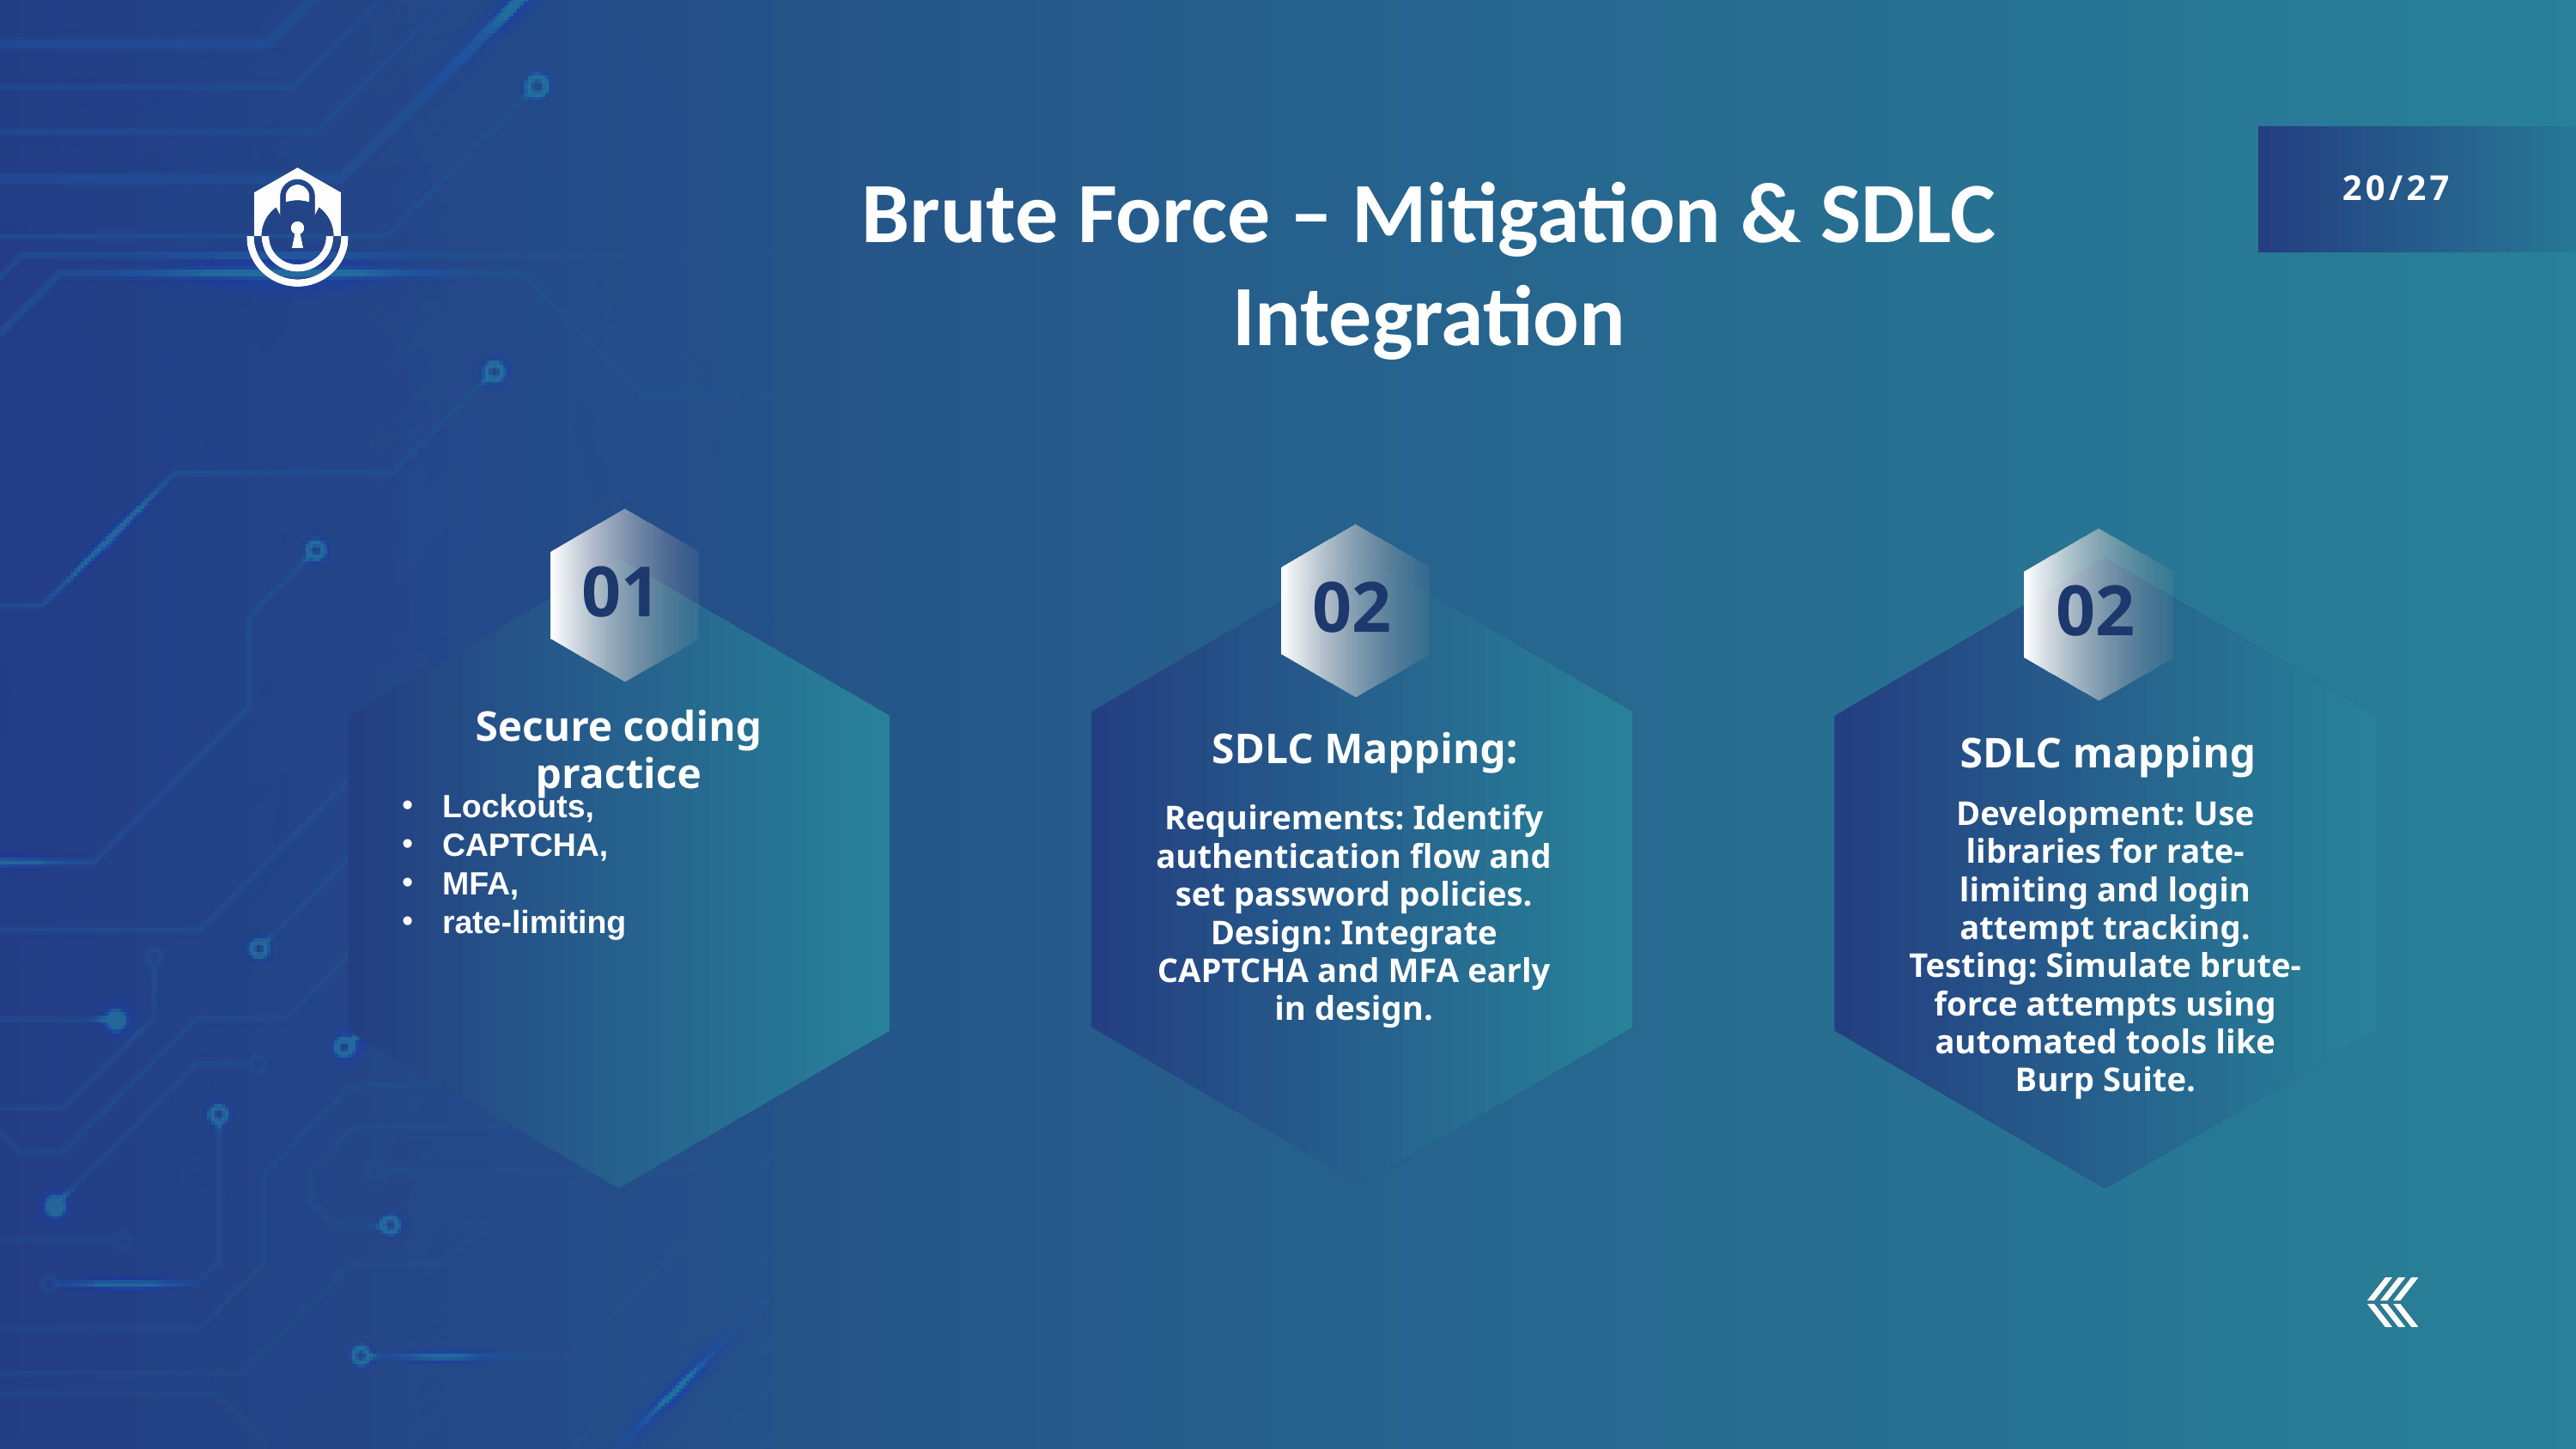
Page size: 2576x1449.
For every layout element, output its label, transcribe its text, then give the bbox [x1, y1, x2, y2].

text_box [1280, 524, 1430, 697]
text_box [348, 558, 890, 1189]
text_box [2257, 125, 2576, 253]
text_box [1834, 558, 2377, 1189]
text_box [0, 0, 774, 1449]
text_box [246, 167, 349, 287]
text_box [2024, 528, 2173, 701]
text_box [1091, 554, 1633, 1185]
text_box [2366, 1277, 2419, 1327]
text_box Brute Force – Mitigation & SDLC Integration [714, 150, 2145, 369]
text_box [550, 508, 699, 682]
